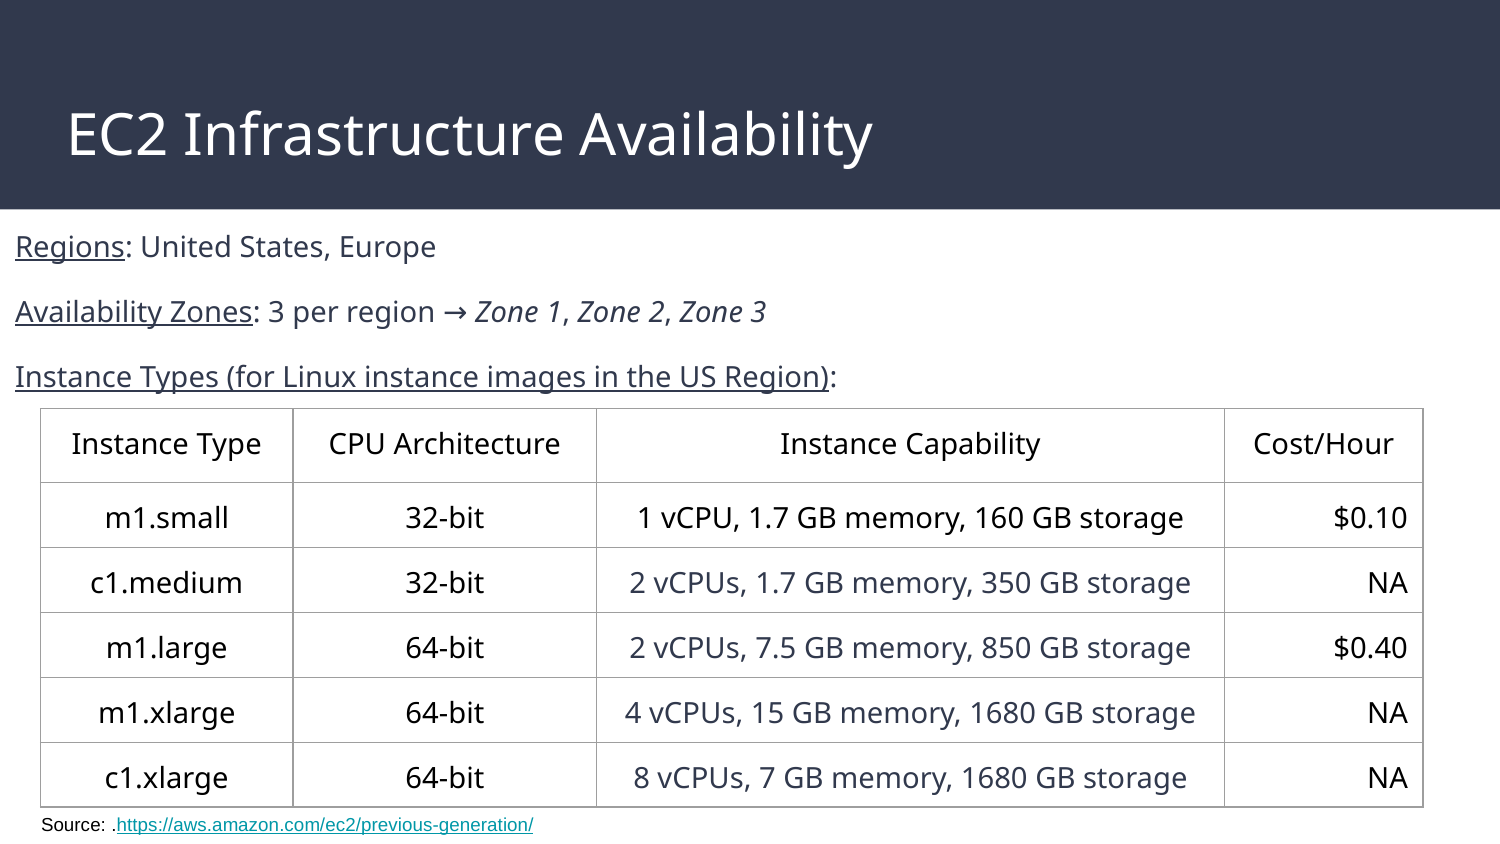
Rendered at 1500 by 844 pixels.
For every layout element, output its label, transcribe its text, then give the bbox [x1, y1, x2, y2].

table_cell 4 vCPUs, 15 GB memory, 1680 GB storage [597, 678, 1224, 742]
table_cell c1.medium [41, 548, 292, 612]
table_cell c1.xlarge [41, 743, 292, 801]
table_header CPU Architecture [294, 409, 596, 482]
table_cell 64-bit [294, 678, 596, 742]
table_header Instance Type [41, 409, 292, 482]
table_cell m1.small [41, 483, 292, 547]
table_cell $0.10 [1225, 483, 1422, 547]
table_cell NA [1225, 548, 1422, 612]
table_cell 2 vCPUs, 7.5 GB memory, 850 GB storage [597, 613, 1224, 677]
table_cell 32-bit [294, 483, 596, 547]
table_cell 8 vCPUs, 7 GB memory, 1680 GB storage [597, 743, 1224, 806]
table_cell NA [1225, 678, 1422, 742]
table_cell m1.large [41, 613, 292, 677]
table_cell 1 vCPU, 1.7 GB memory, 160 GB storage [597, 483, 1224, 547]
table_cell 2 vCPUs, 1.7 GB memory, 350 GB storage [597, 548, 1224, 612]
table_cell 32-bit [294, 548, 596, 612]
text_box Source: .https://aws.amazon.com/ec2/previous-generation/ [26, 801, 690, 844]
table_cell NA [1225, 743, 1422, 806]
table_cell $0.40 [1225, 613, 1422, 677]
table_cell m1.xlarge [41, 678, 292, 742]
title EC2 Infrastructure Availability [51, 82, 1449, 185]
text_box Regions: United States, Europe Availability Zones: 3 per region → Zone 1, Zone 2, Zone 3 Instance Types (for Linux instance images in the US Region): [0, 207, 1006, 409]
table_header Instance Capability [597, 409, 1224, 482]
table_cell 64-bit [294, 743, 596, 801]
table_cell 64-bit [294, 613, 596, 677]
table_header Cost/Hour [1225, 409, 1422, 482]
